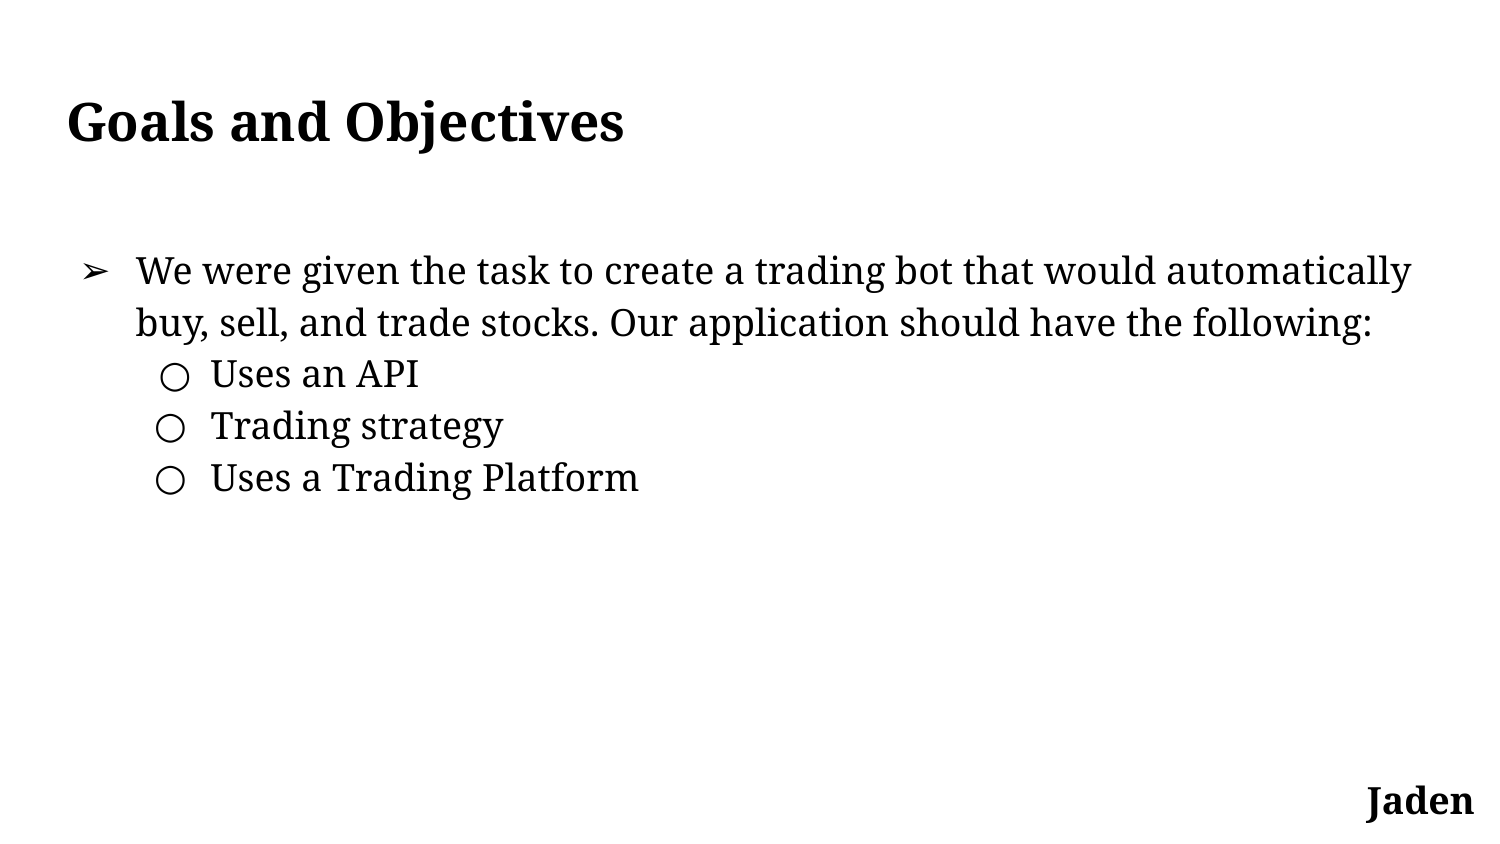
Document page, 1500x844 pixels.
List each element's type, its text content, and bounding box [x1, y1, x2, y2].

list We were given the task to create a trading bot that would automatically buy, sell, and trade stocks. Our application should have the following: Uses an API Trading strategy Uses a Trading Platform [45, 225, 1444, 786]
text_box Jaden [1141, 761, 1500, 837]
title Goals and Objectives [51, 72, 1449, 167]
